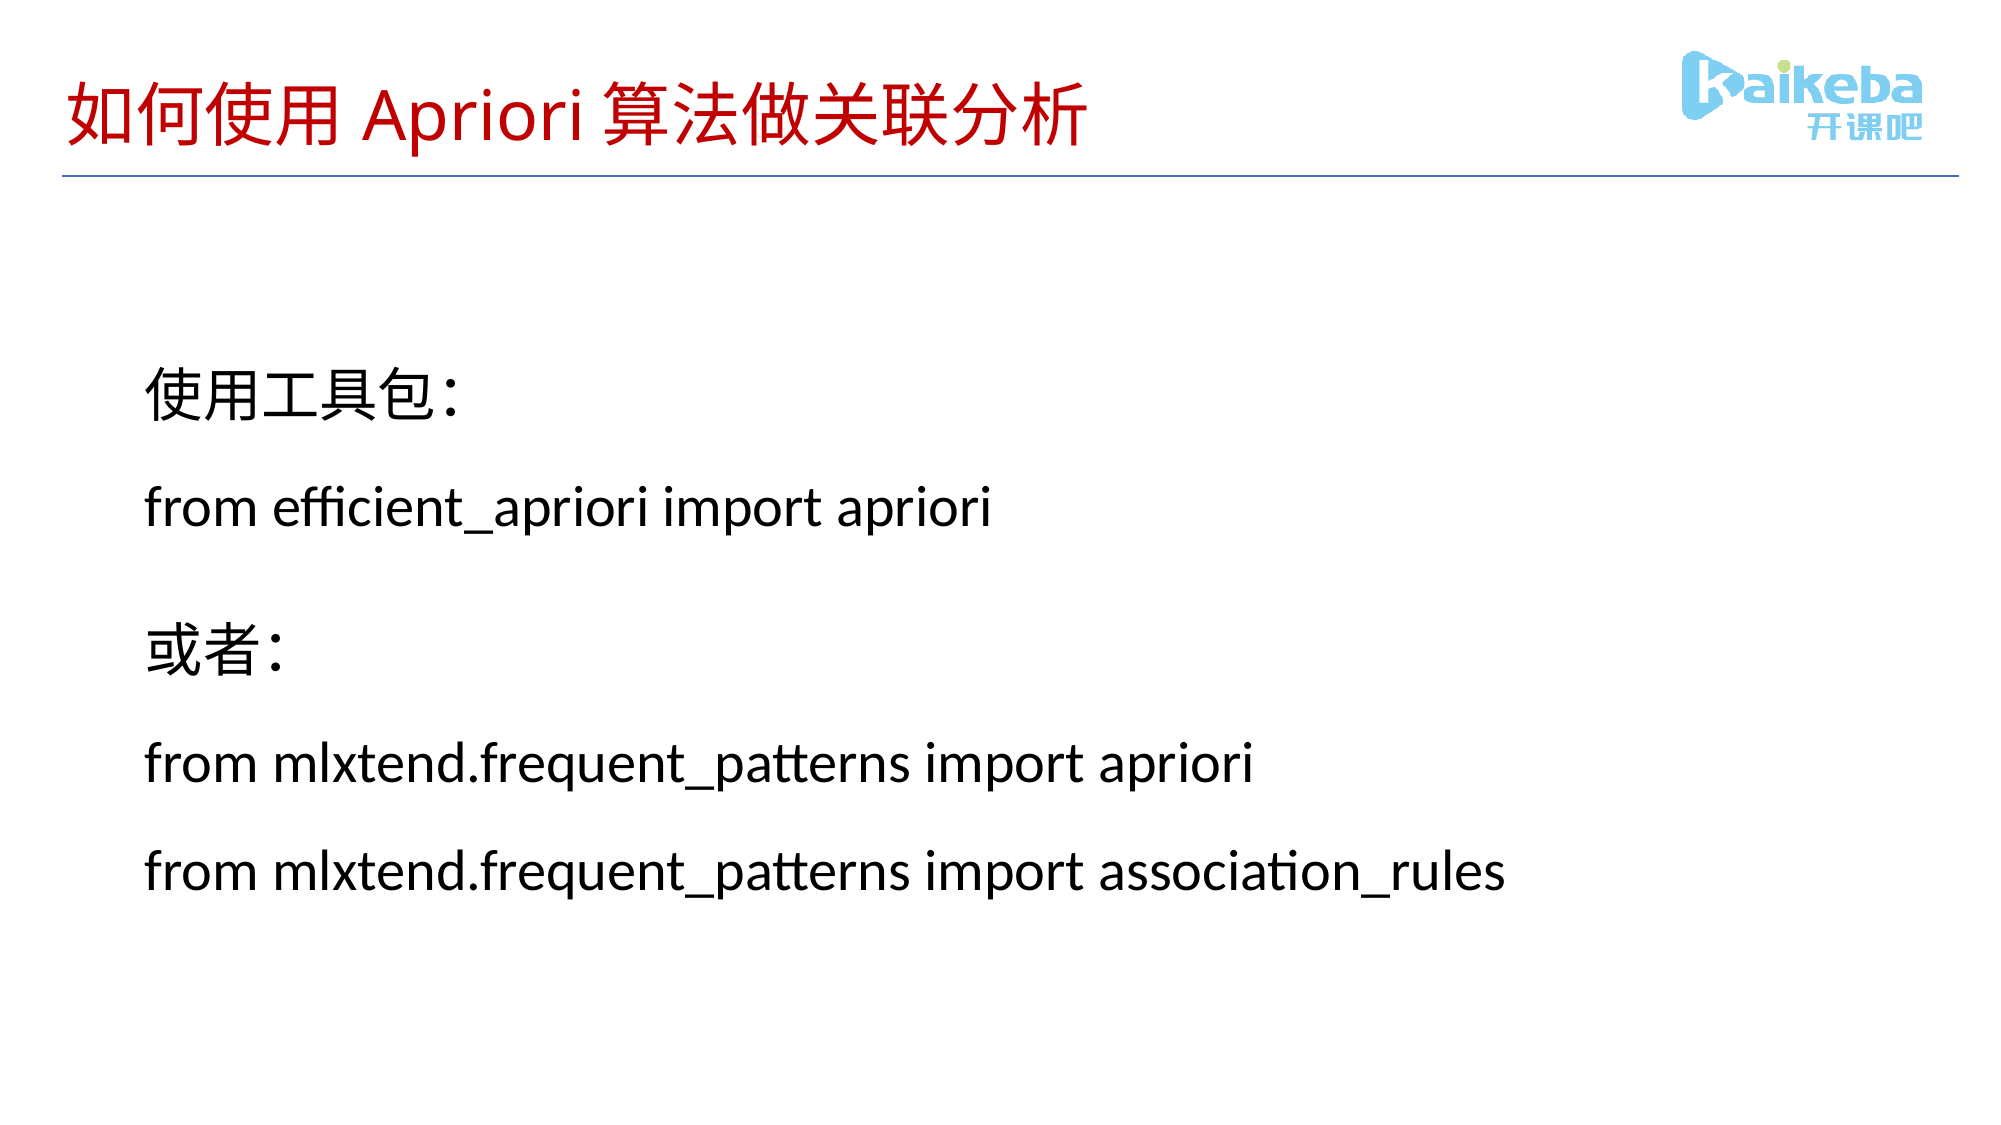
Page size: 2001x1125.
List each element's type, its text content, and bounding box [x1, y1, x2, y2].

text_box [1653, 21, 1950, 167]
list 使用工具包： from efficient_apriori import apriori 或者： from mlxtend.frequent_patterns import apriori from mlxtend.frequent_patterns import association_rules [136, 298, 1840, 1014]
title 如何使用Apriori算法做关联分析 [57, 59, 1728, 167]
